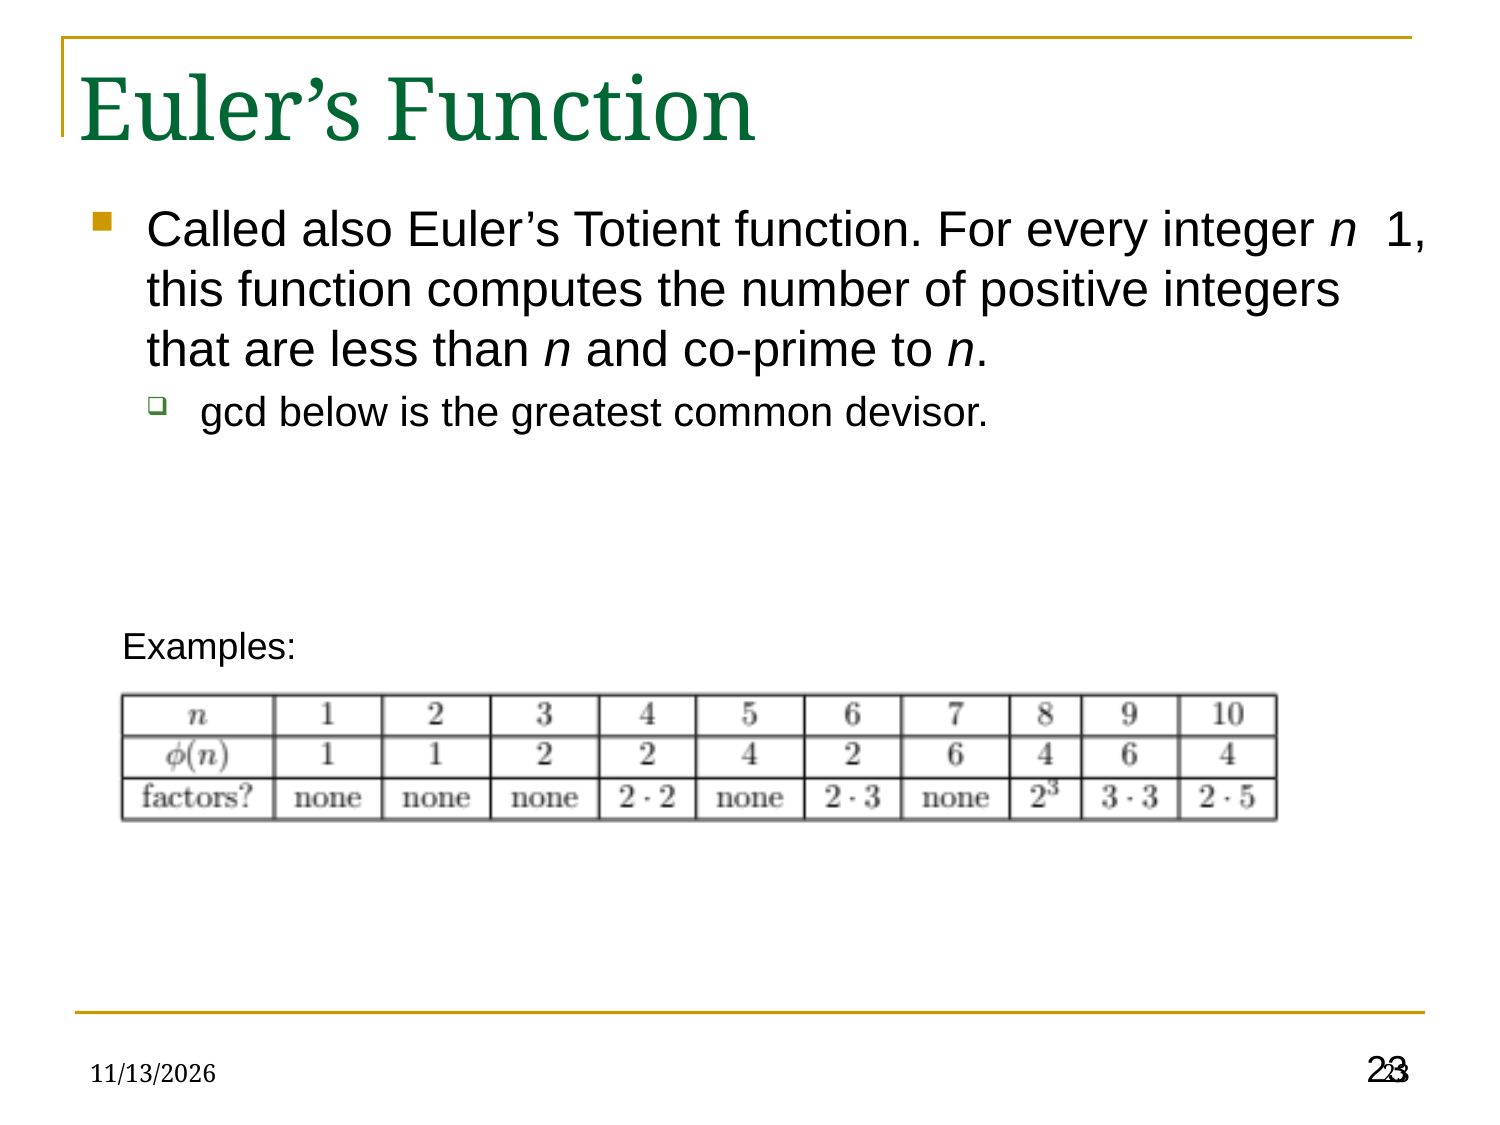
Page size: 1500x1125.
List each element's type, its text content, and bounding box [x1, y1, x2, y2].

text_box Examples: [107, 614, 345, 674]
picture [107, 675, 1286, 834]
title Euler’s Function [63, 45, 1425, 174]
slide_number 23 [1074, 1024, 1425, 1100]
text_box 23 [1351, 1023, 1424, 1098]
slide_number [75, 1024, 425, 1100]
